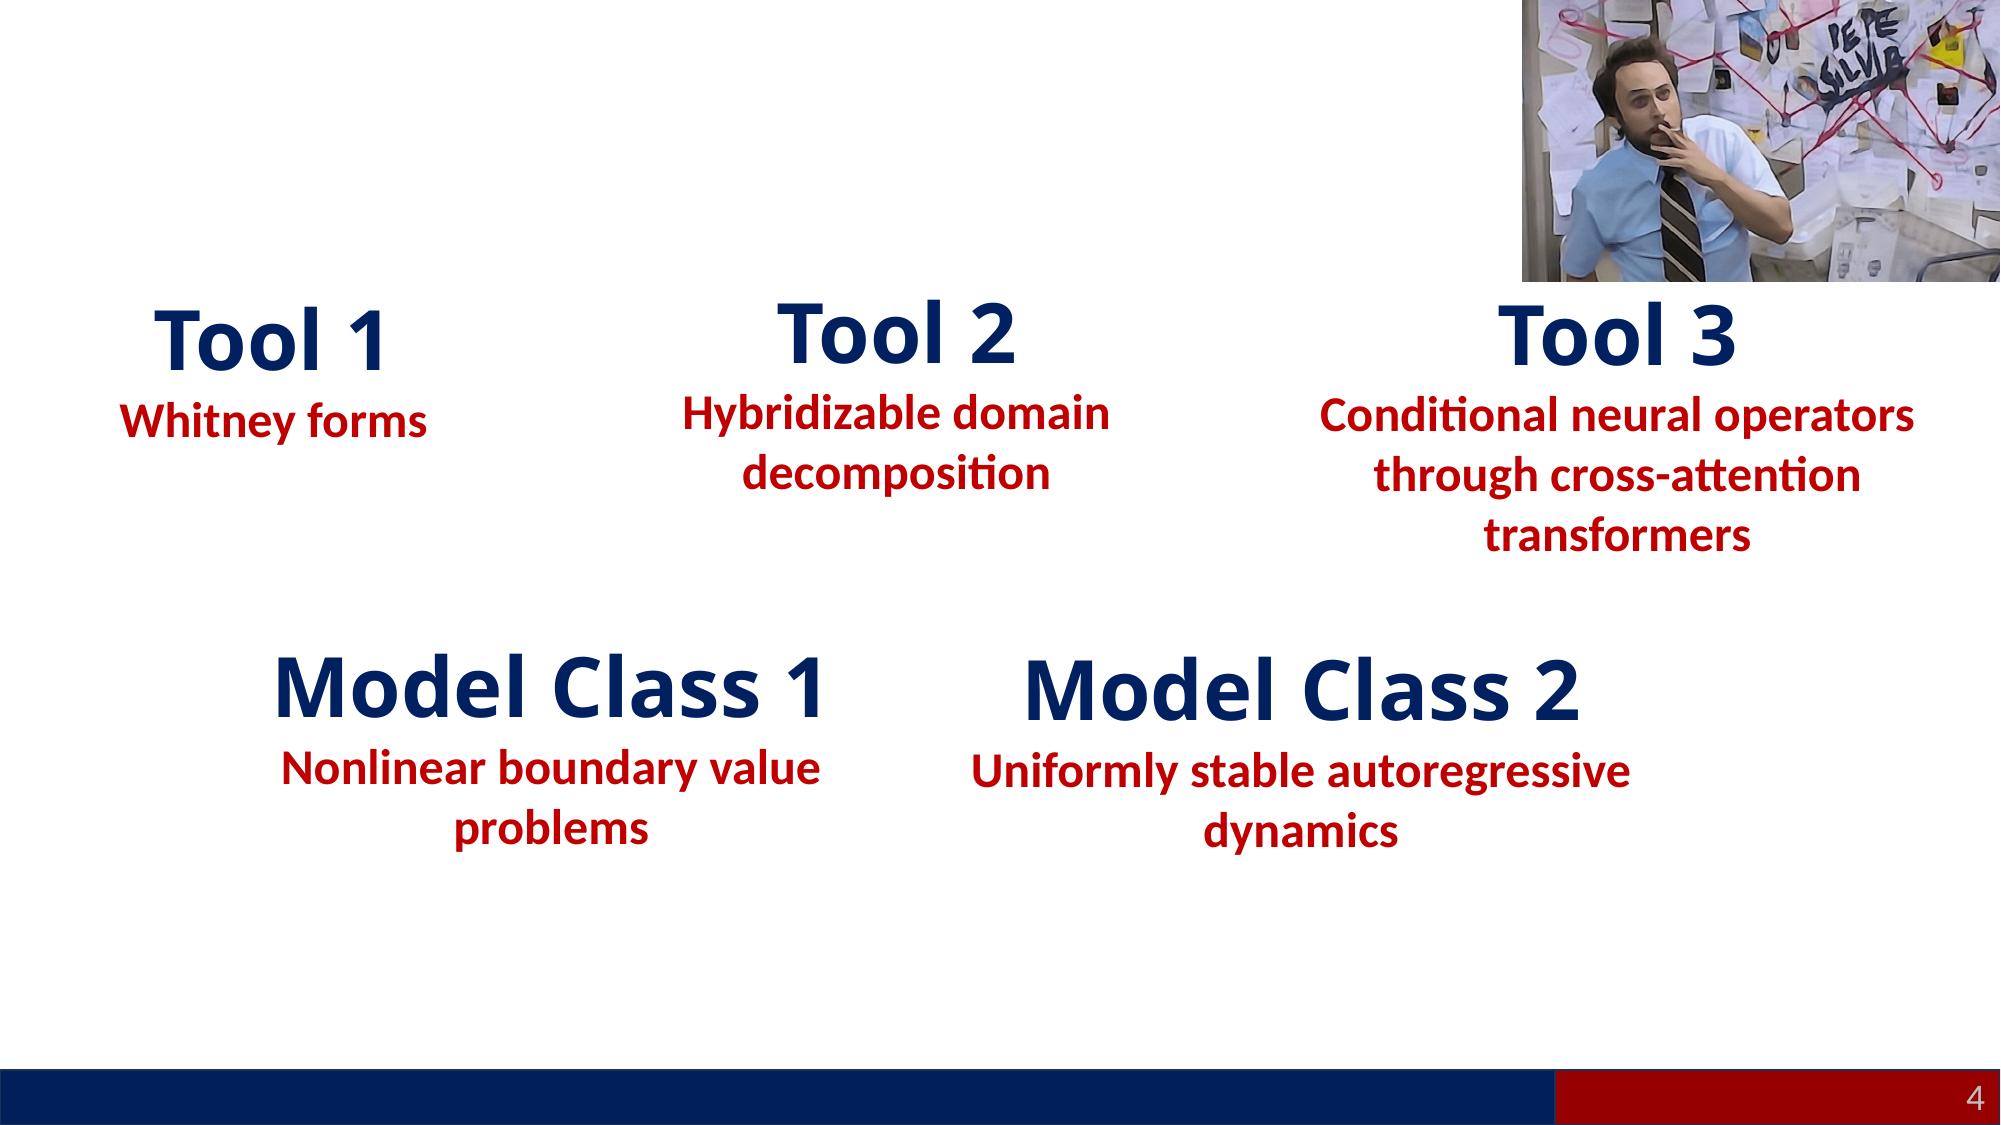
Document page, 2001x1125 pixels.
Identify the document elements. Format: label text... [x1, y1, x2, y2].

text_box Tool 3 Conditional neural operators through cross-attention transformers [1255, 274, 1980, 670]
text_box Model Class 2 Uniformly stable autoregressive dynamics [938, 629, 1664, 965]
slide_number 4 [1550, 1065, 2000, 1125]
text_box Tool 2 Hybridizable domain decomposition [534, 272, 1259, 608]
picture [1522, 0, 2000, 282]
text_box Model Class 1 Nonlinear boundary value problems [189, 626, 914, 962]
text_box Tool 1 Whitney forms [0, 279, 534, 555]
